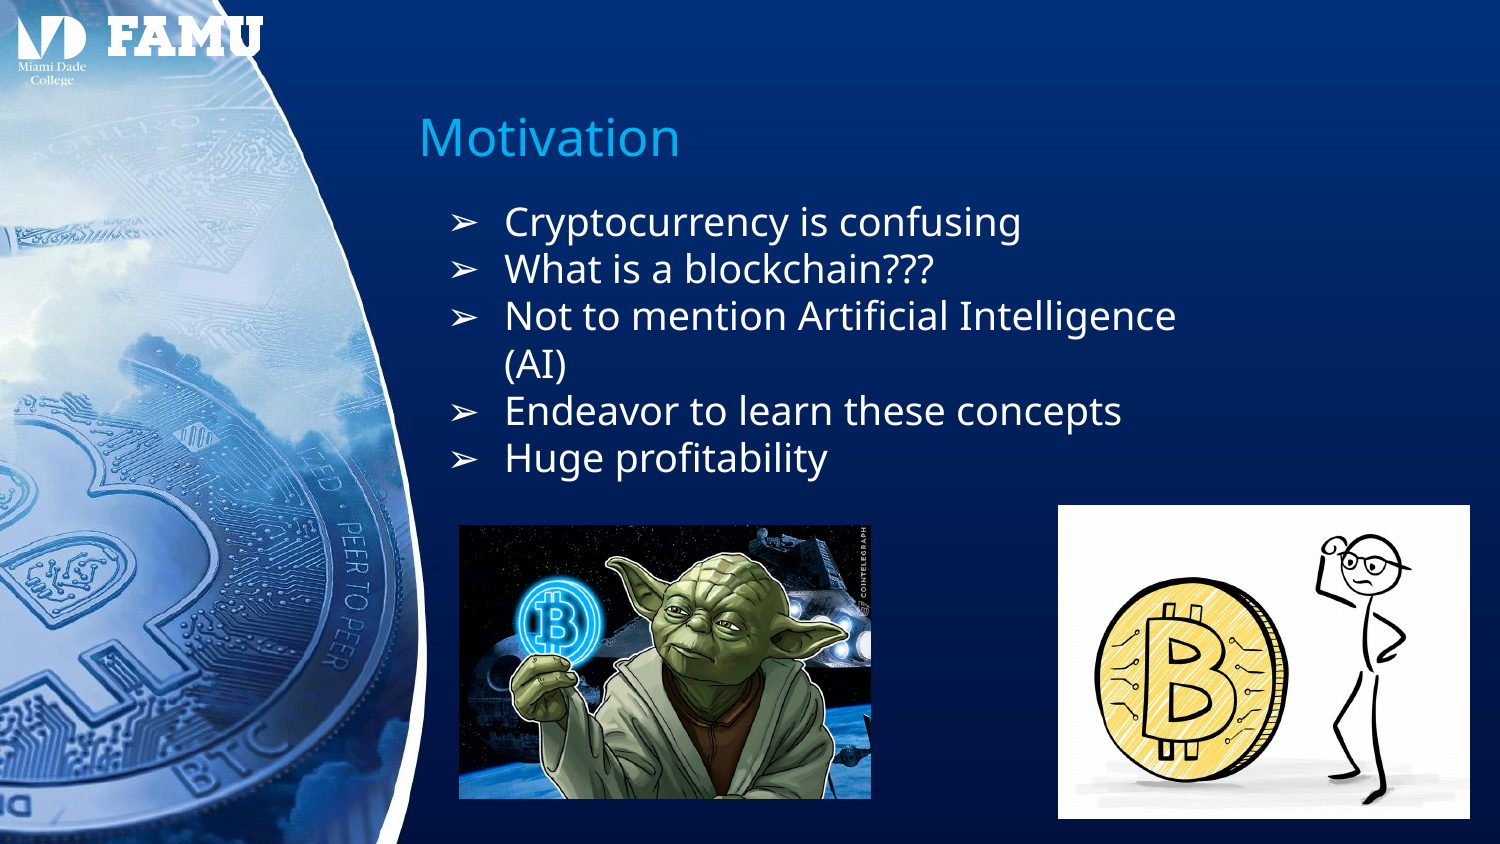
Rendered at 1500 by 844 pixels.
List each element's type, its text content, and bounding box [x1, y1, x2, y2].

picture [0, 0, 1500, 844]
title Motivation [403, 76, 1435, 196]
list Cryptocurrency is confusing What is a blockchain??? Not to mention Artificial Intelligence (AI) Endeavor to learn these concepts Huge profitability [414, 189, 1249, 668]
